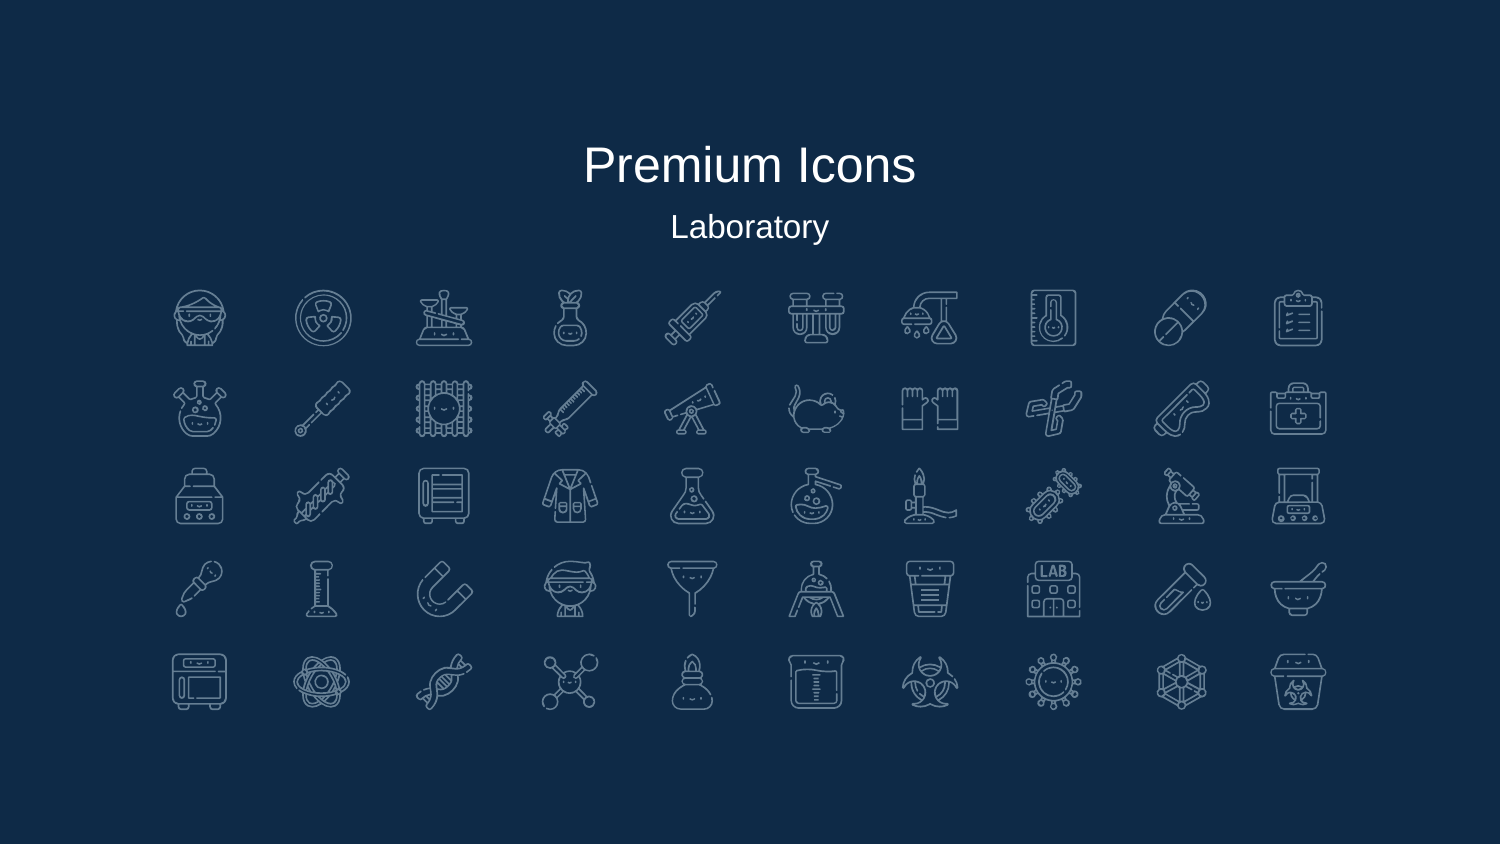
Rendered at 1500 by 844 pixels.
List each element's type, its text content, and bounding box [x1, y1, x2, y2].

text_box Premium Icons [171, 117, 1328, 198]
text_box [1024, 380, 1083, 438]
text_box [790, 467, 843, 525]
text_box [900, 291, 960, 345]
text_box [541, 653, 600, 711]
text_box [417, 467, 470, 525]
text_box [1156, 653, 1207, 710]
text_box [787, 560, 845, 618]
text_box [304, 560, 339, 618]
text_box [905, 560, 955, 618]
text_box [414, 379, 474, 438]
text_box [663, 382, 722, 435]
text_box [1268, 561, 1329, 617]
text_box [1024, 653, 1083, 711]
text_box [414, 289, 475, 347]
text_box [665, 560, 720, 618]
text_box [1152, 380, 1211, 438]
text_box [172, 289, 227, 347]
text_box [786, 654, 847, 710]
text_box [415, 653, 473, 711]
text_box Laboratory [171, 198, 1328, 270]
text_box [787, 292, 846, 344]
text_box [902, 467, 958, 525]
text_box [541, 468, 599, 524]
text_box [1269, 381, 1327, 436]
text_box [1030, 289, 1077, 347]
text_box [174, 560, 225, 618]
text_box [1024, 467, 1083, 525]
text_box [1268, 653, 1329, 711]
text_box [667, 467, 718, 525]
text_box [901, 387, 959, 431]
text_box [1150, 562, 1213, 616]
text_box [292, 467, 351, 525]
text_box [543, 380, 598, 438]
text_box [1157, 467, 1206, 525]
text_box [1273, 289, 1323, 347]
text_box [552, 289, 588, 347]
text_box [414, 560, 474, 618]
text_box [541, 560, 599, 618]
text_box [285, 289, 358, 347]
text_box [291, 380, 352, 438]
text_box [901, 655, 959, 708]
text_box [1270, 467, 1327, 525]
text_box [171, 653, 228, 711]
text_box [662, 290, 722, 346]
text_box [671, 653, 714, 711]
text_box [1026, 560, 1081, 618]
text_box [787, 384, 846, 434]
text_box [171, 380, 228, 438]
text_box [292, 655, 351, 708]
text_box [175, 467, 224, 525]
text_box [1151, 289, 1212, 347]
